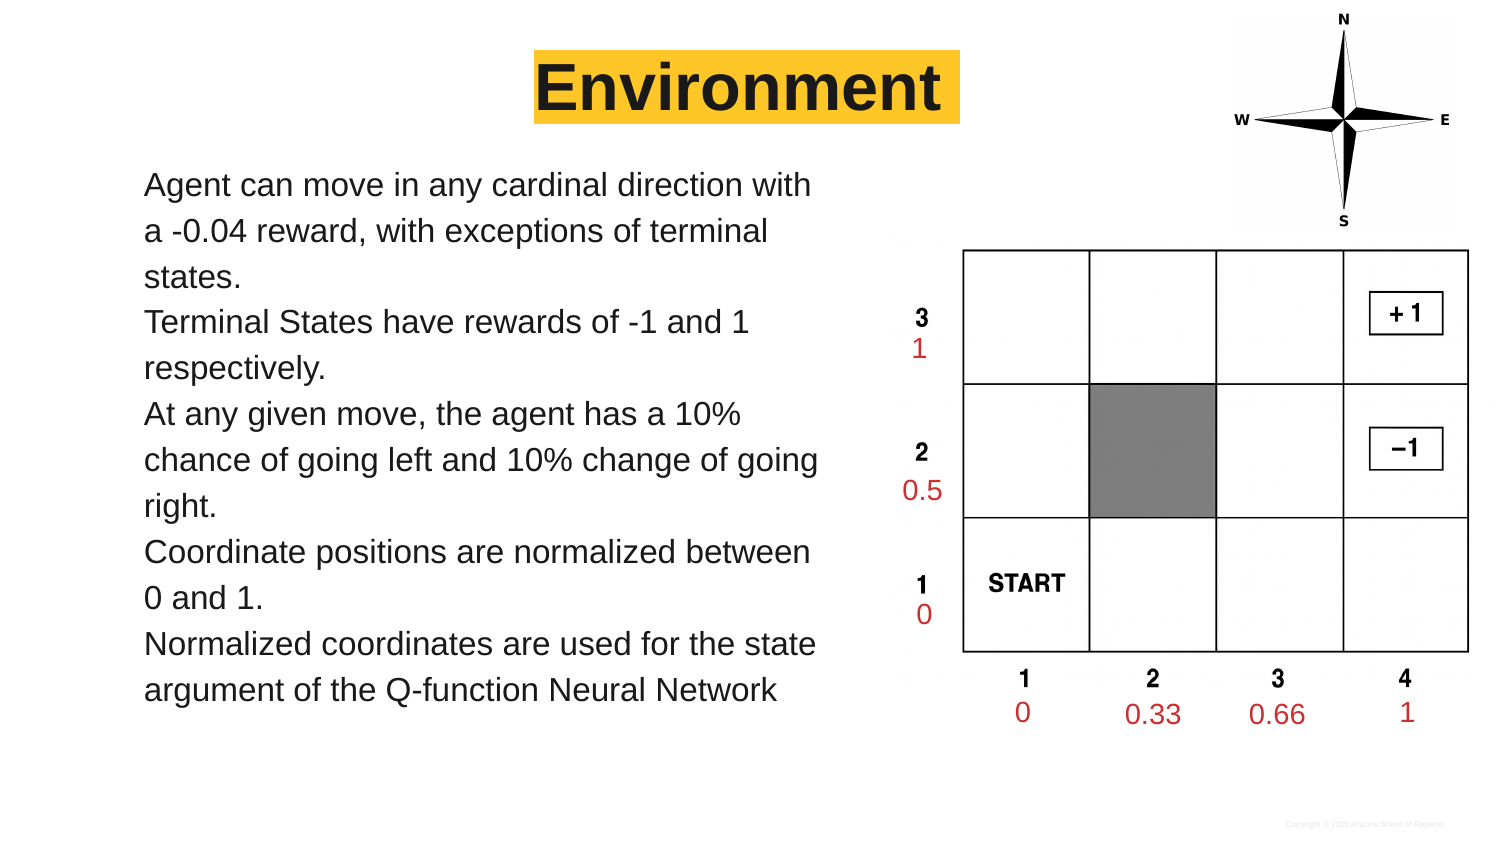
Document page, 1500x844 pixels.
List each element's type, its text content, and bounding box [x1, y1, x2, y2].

text_box 0.33 [1110, 707, 1197, 738]
text_box 1 [1384, 707, 1431, 736]
picture [888, 9, 1490, 699]
text_box 0 [1000, 707, 1047, 736]
title Environment [68, 52, 1225, 126]
text_box 0.66 [1234, 707, 1321, 738]
